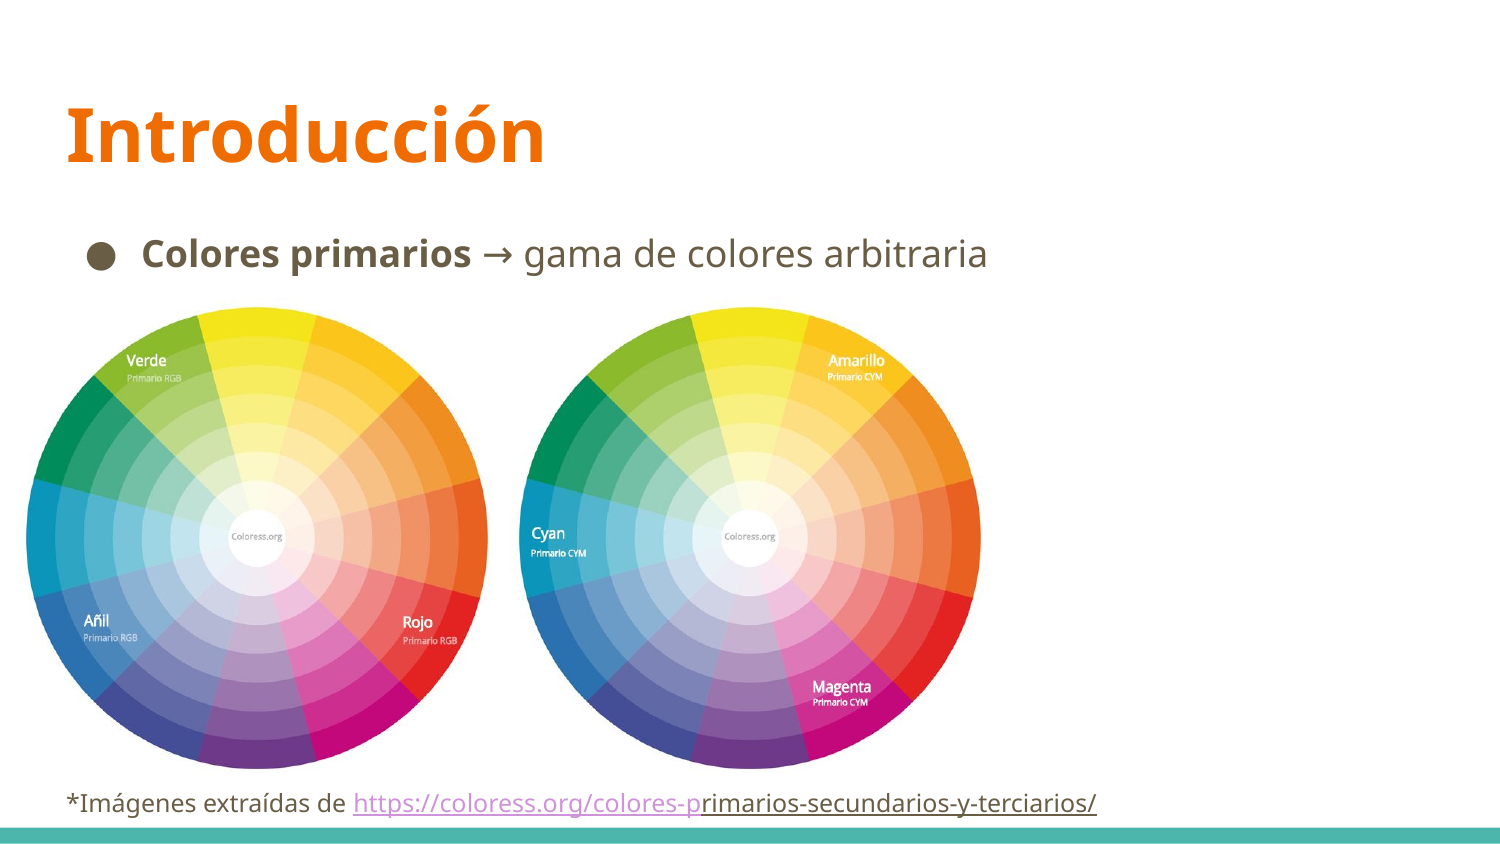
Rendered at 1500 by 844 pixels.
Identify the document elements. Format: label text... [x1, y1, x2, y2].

picture [16, 298, 498, 780]
list *Imágenes extraídas de https://coloress.org/colores-primarios-secundarios-y-terciarios/ [51, 772, 1449, 839]
title Introducción [51, 72, 1449, 189]
picture [509, 298, 991, 780]
list Colores primarios → gama de colores arbitraria [51, 207, 1449, 378]
